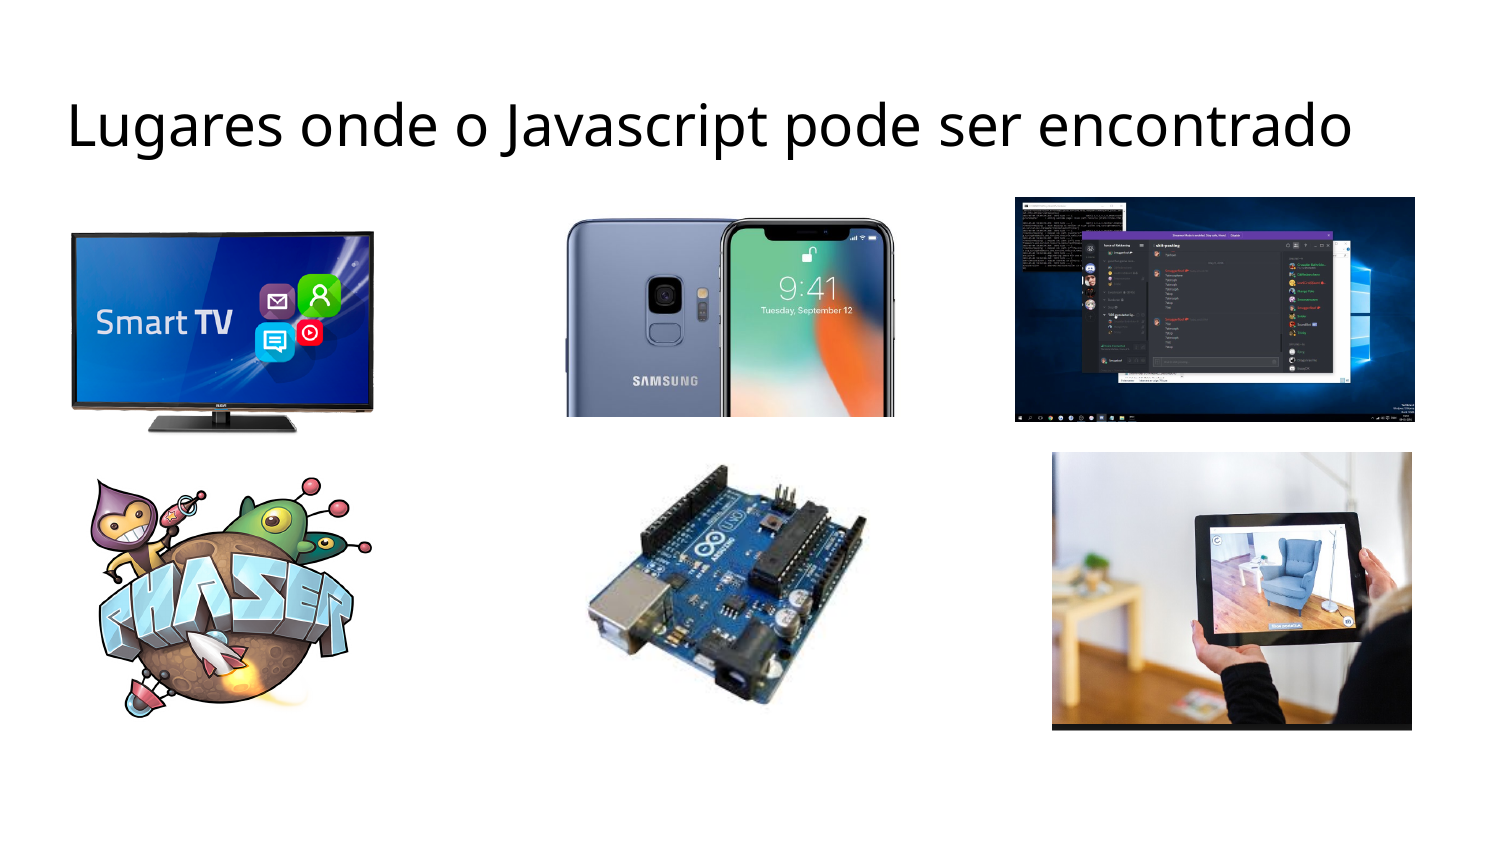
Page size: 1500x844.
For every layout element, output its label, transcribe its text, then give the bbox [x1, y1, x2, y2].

picture [1052, 452, 1412, 732]
picture [86, 472, 376, 722]
picture [1015, 197, 1415, 422]
picture [563, 442, 890, 730]
title Lugares onde o Javascript pode ser encontrado [51, 72, 1449, 167]
picture [521, 184, 935, 417]
picture [67, 227, 377, 443]
